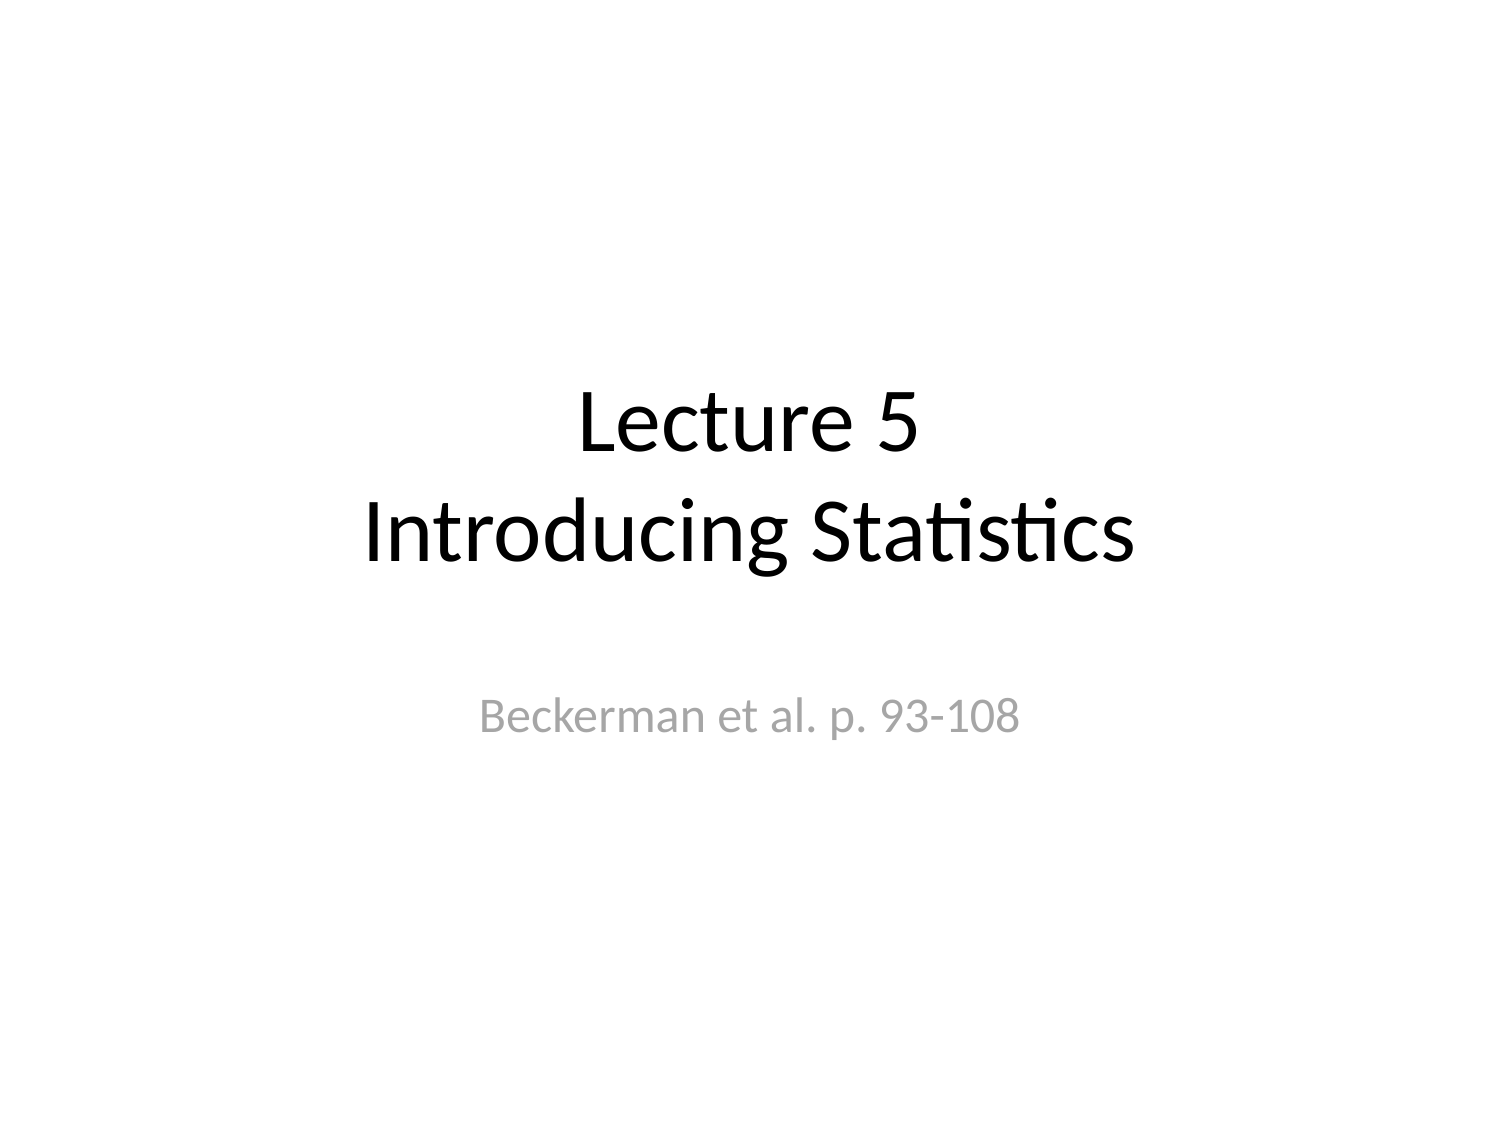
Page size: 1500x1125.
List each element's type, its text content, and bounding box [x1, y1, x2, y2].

text_box Beckerman et al. p. 93-108 [464, 674, 1036, 750]
title Lecture 5 Introducing Statistics [112, 349, 1388, 591]
